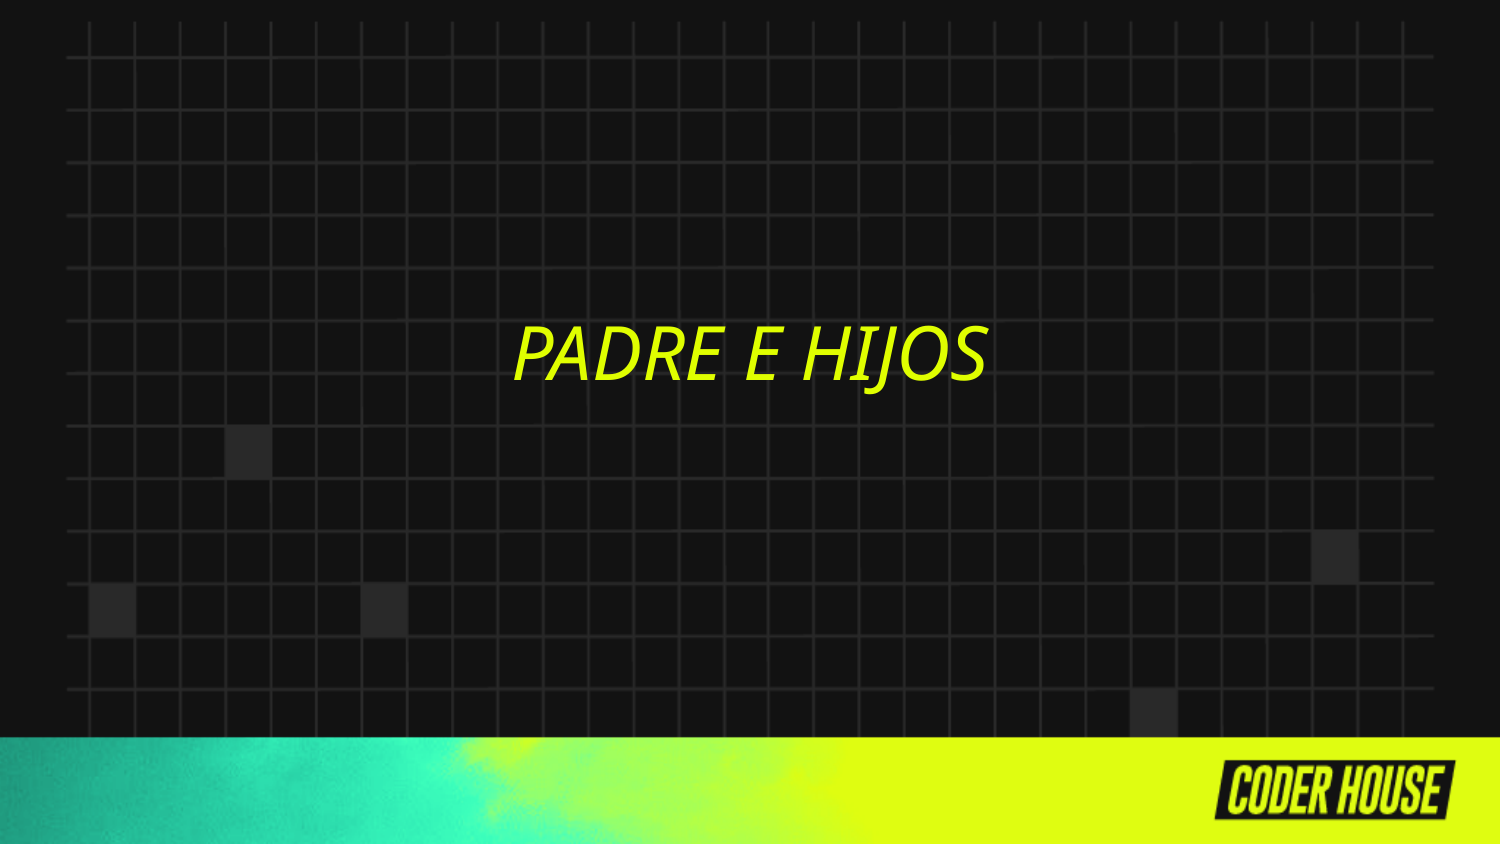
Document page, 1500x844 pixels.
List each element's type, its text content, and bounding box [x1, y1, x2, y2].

text_box PADRE E HIJOS [358, 269, 1142, 432]
picture [0, 0, 1500, 844]
